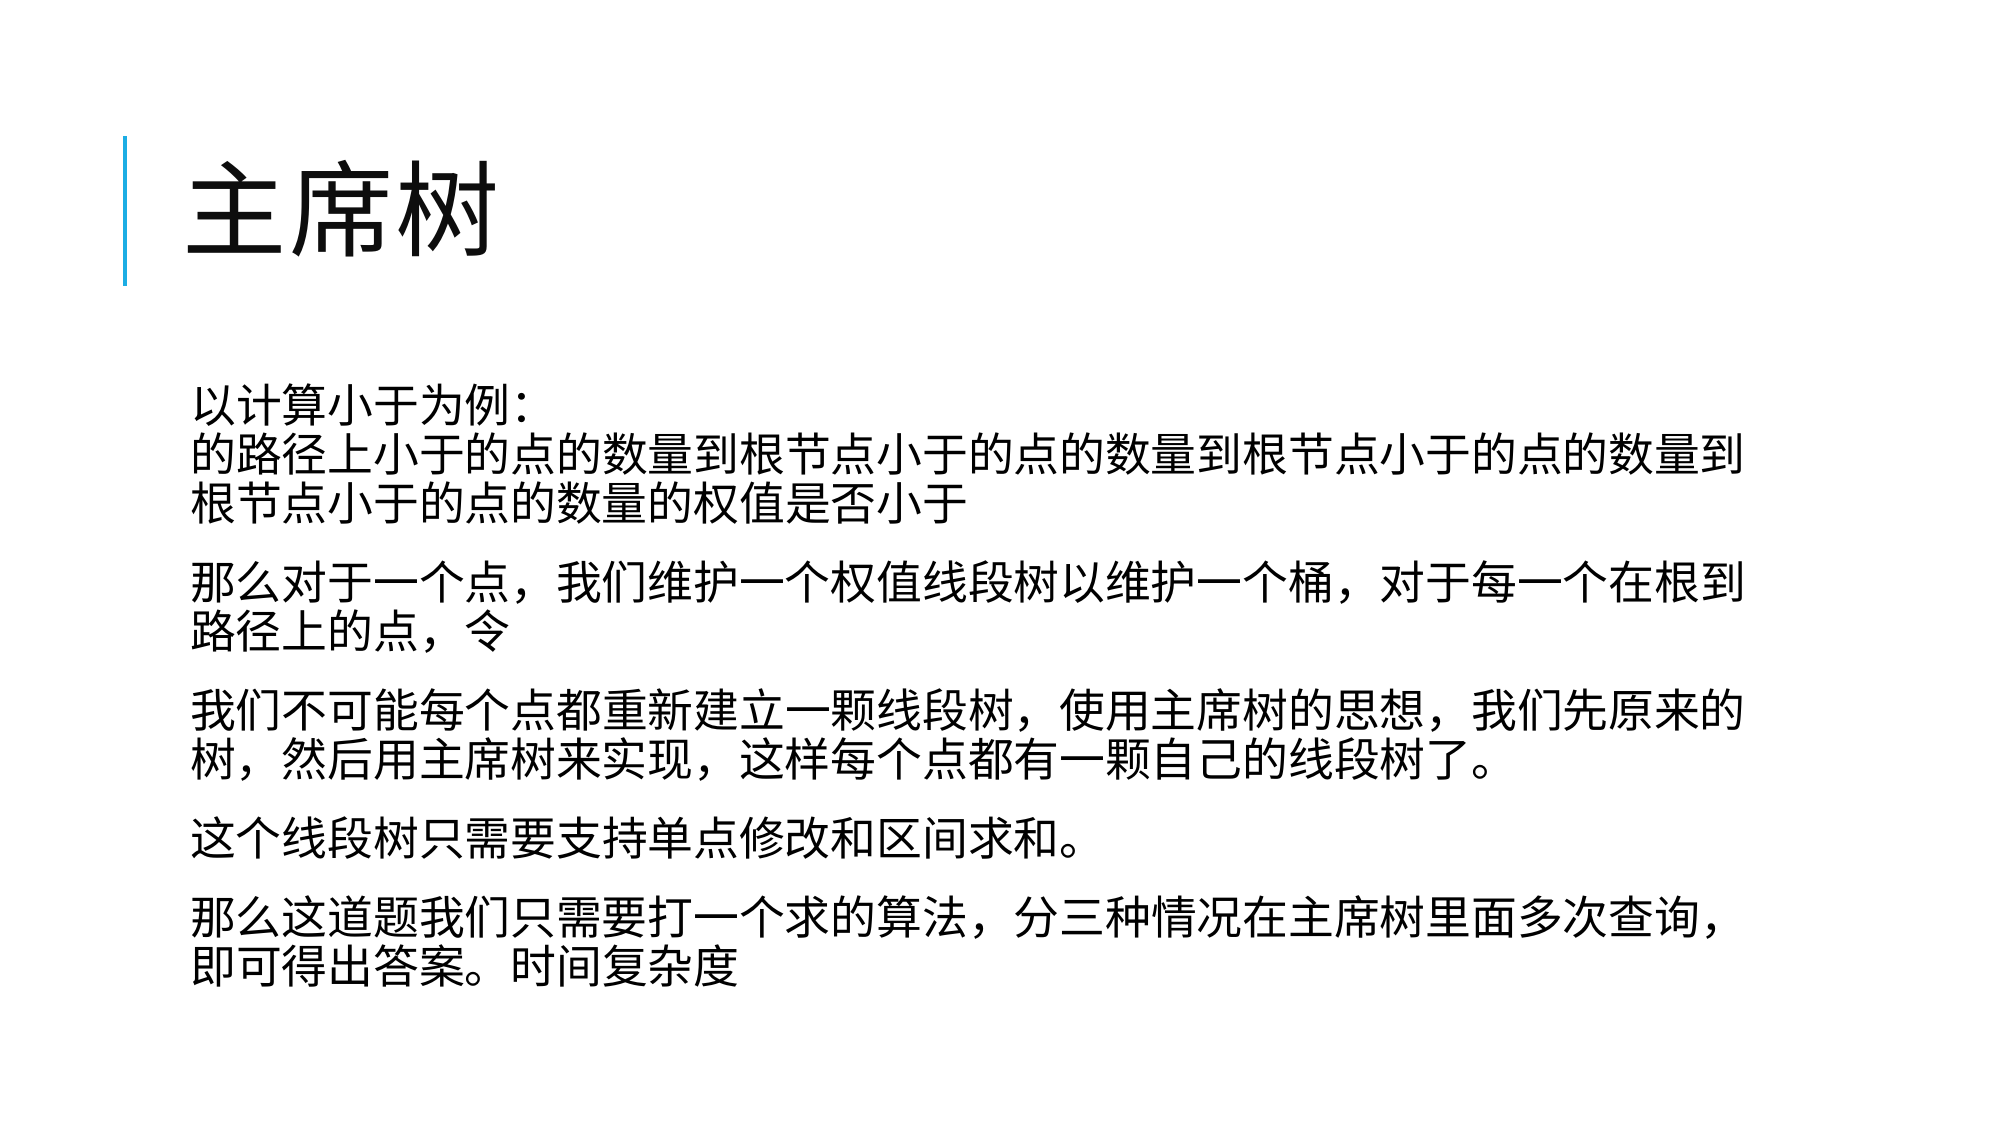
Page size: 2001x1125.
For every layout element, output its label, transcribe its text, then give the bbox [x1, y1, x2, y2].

title 主席树 [168, 96, 1763, 342]
